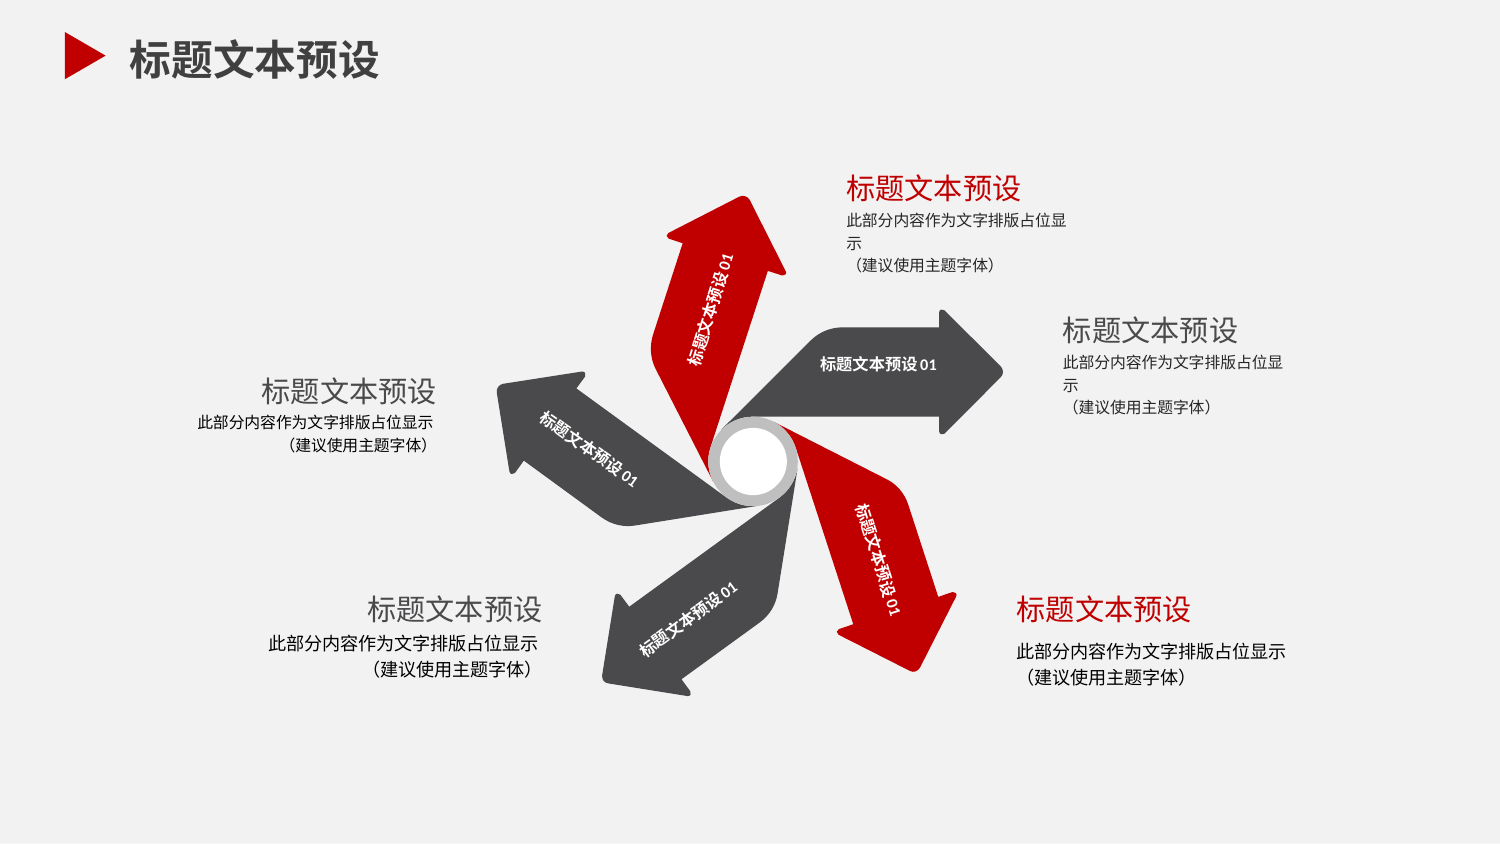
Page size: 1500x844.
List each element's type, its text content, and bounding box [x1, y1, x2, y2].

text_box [137, 371, 497, 479]
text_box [786, 168, 1142, 276]
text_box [1003, 310, 1359, 418]
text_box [957, 589, 1317, 697]
text_box 标题文本预设 [43, 23, 467, 94]
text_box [495, 194, 1004, 697]
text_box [242, 589, 602, 697]
